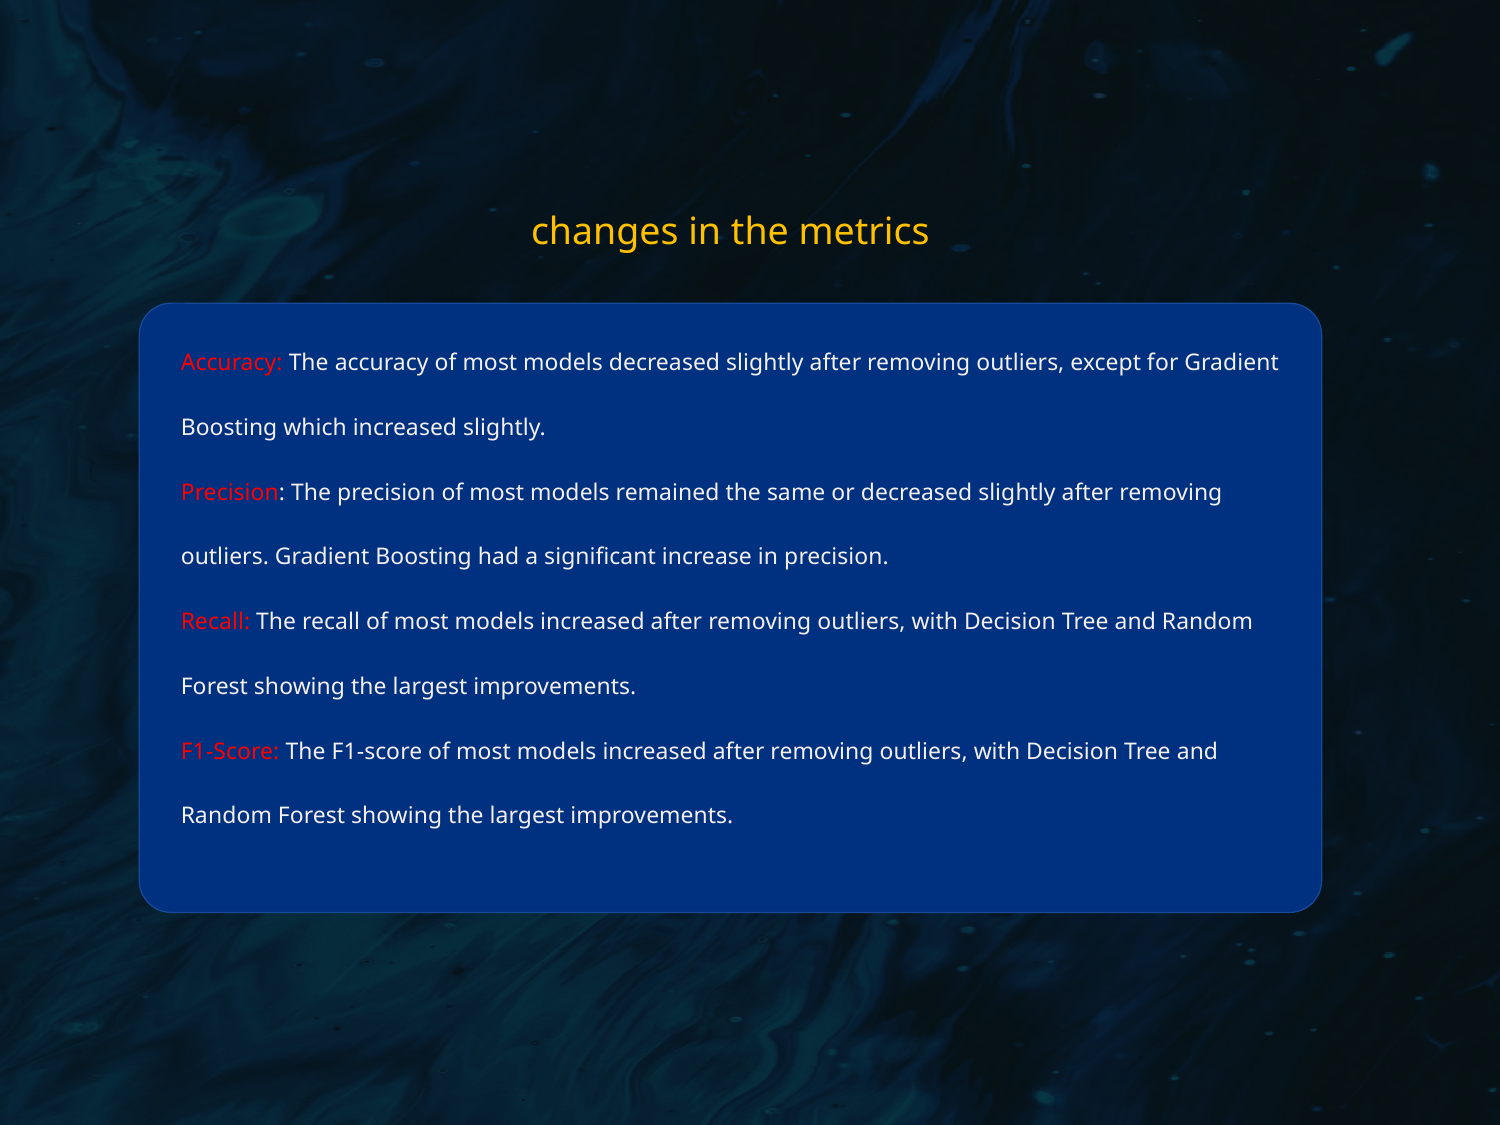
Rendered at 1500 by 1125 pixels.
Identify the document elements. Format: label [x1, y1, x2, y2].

picture [0, 0, 1500, 1125]
text_box [139, 303, 1322, 913]
